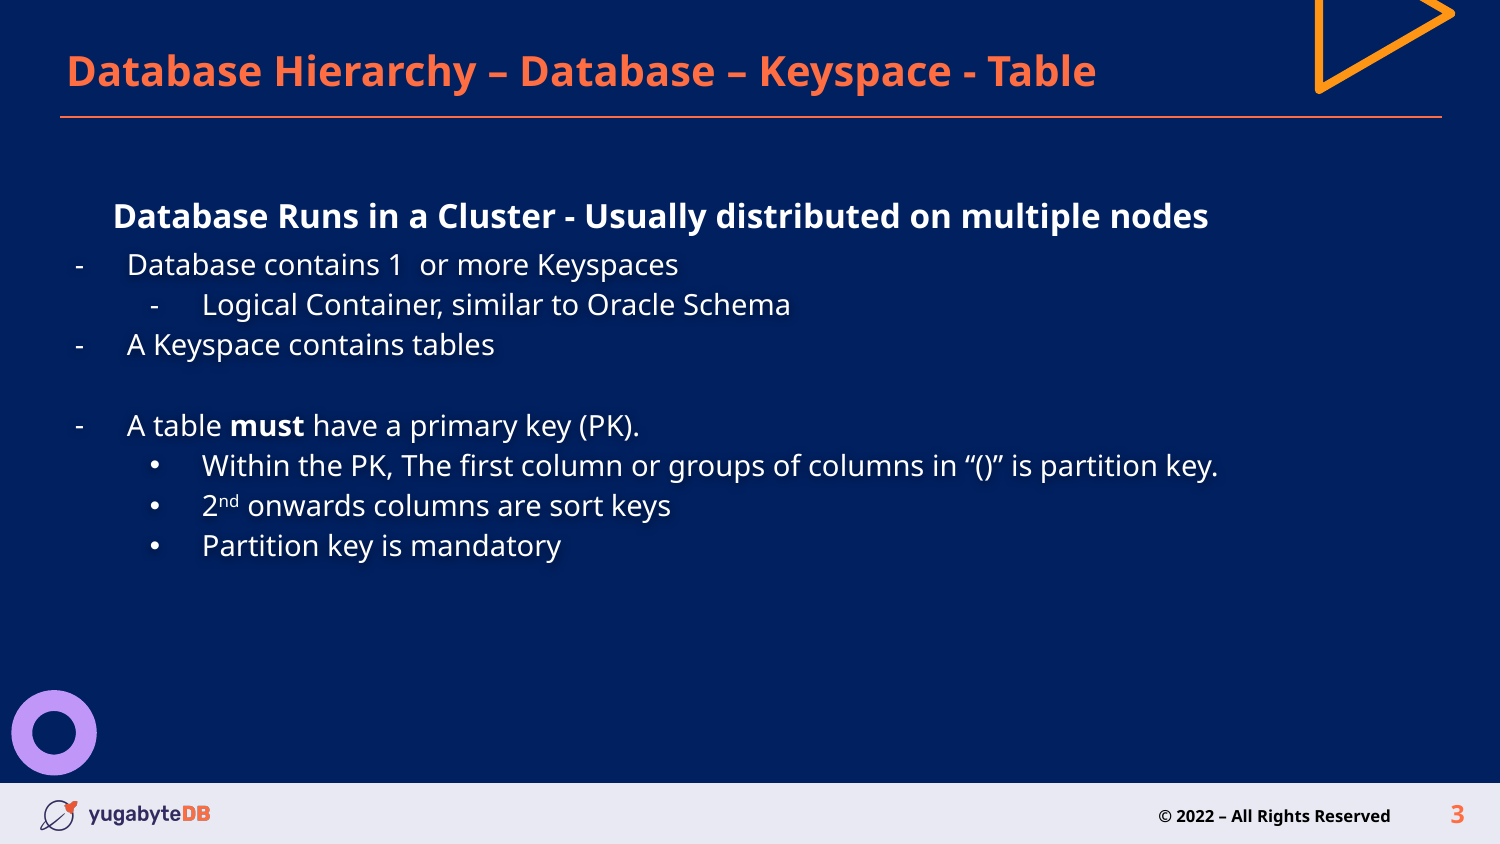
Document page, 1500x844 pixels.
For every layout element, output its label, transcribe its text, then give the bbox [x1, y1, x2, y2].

subtitle Database Runs in a Cluster - Usually distributed on multiple nodes [97, 152, 1401, 221]
title Database Hierarchy – Database – Keyspace - Table [51, 30, 1449, 124]
picture [40, 800, 212, 831]
slide_number 3 [1389, 782, 1480, 844]
list Database contains 1 or more Keyspaces Logical Container, similar to Oracle Schema A Keyspace contains tables A table must have a primary key (PK). Within the PK, The first column or groups of columns in “()” is partition key. 2nd onwards columns are sort keys Partition key is mandatory [36, 226, 1420, 664]
